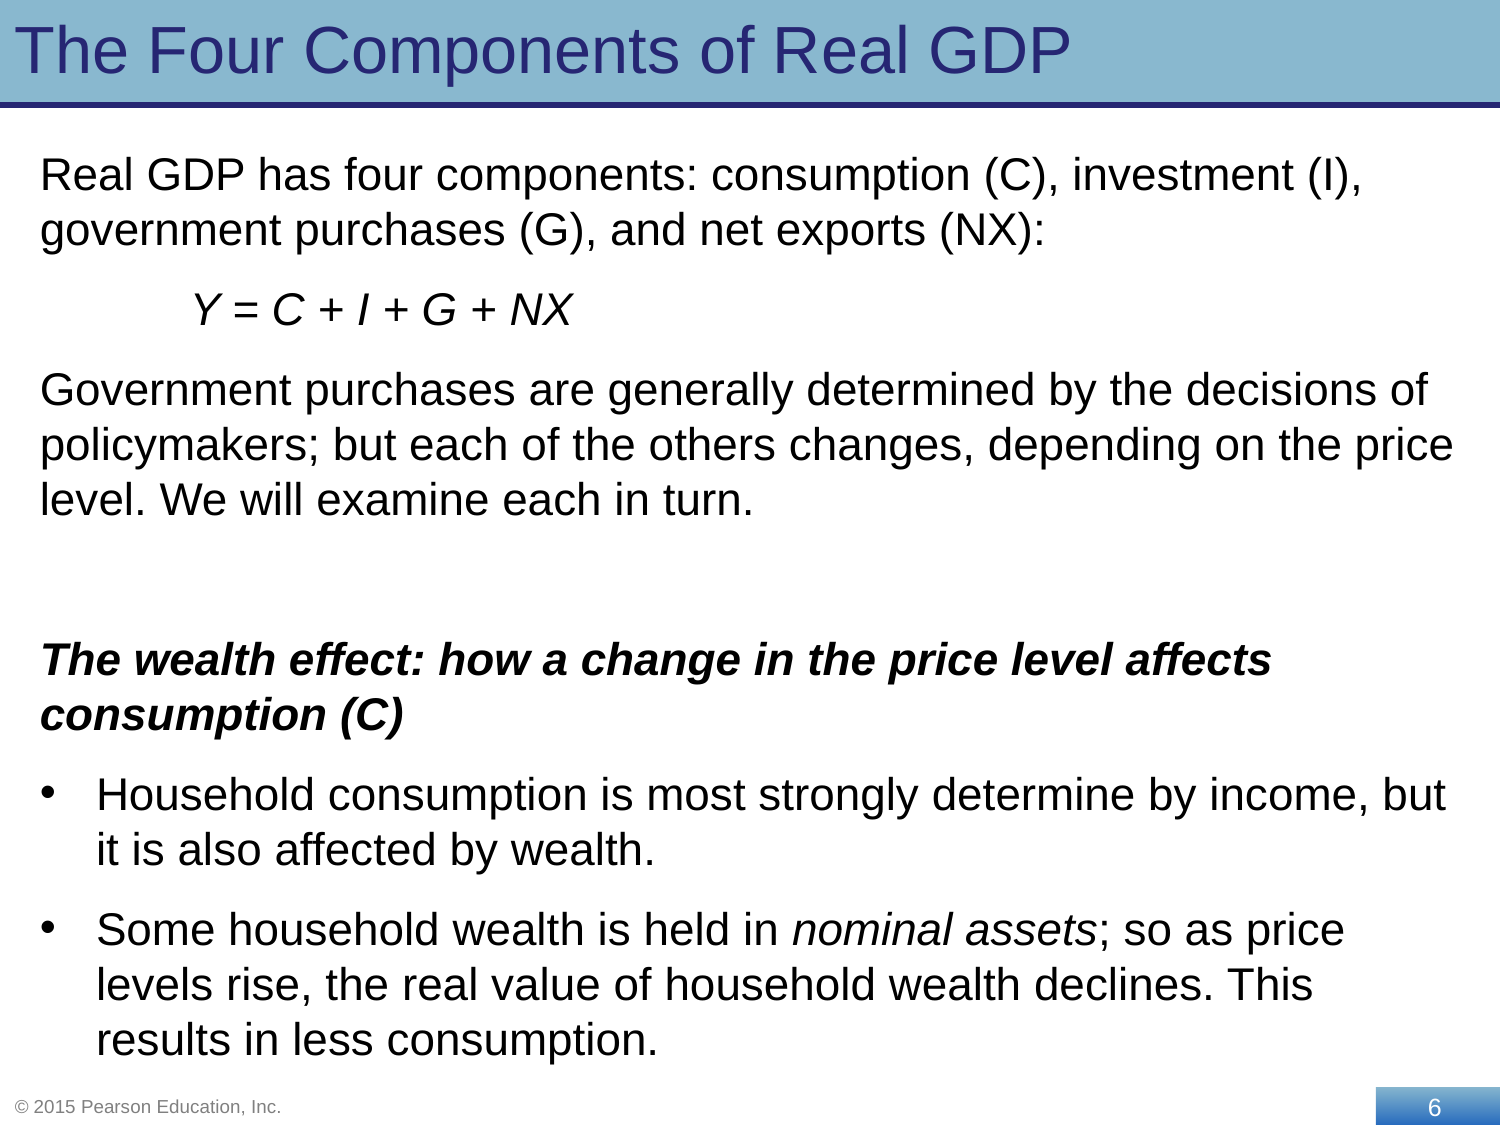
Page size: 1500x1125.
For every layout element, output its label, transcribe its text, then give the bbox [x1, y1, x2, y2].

title The Four Components of Real GDP [0, 0, 1500, 105]
list Real GDP has four components: consumption (C), investment (I), government purchases (G), and net exports (NX): Y = C + I + G + NX Government purchases are generally determined by the decisions of policymakers; but each of the others changes, depending on the price level. We will examine each in turn. The wealth effect: how a change in the price level affects consumption (C) Household consumption is most strongly determine by income, but it is also affected by wealth. Some household wealth is held in nominal assets; so as price levels rise, the real value of household wealth declines. This results in less consumption. [24, 137, 1475, 1100]
